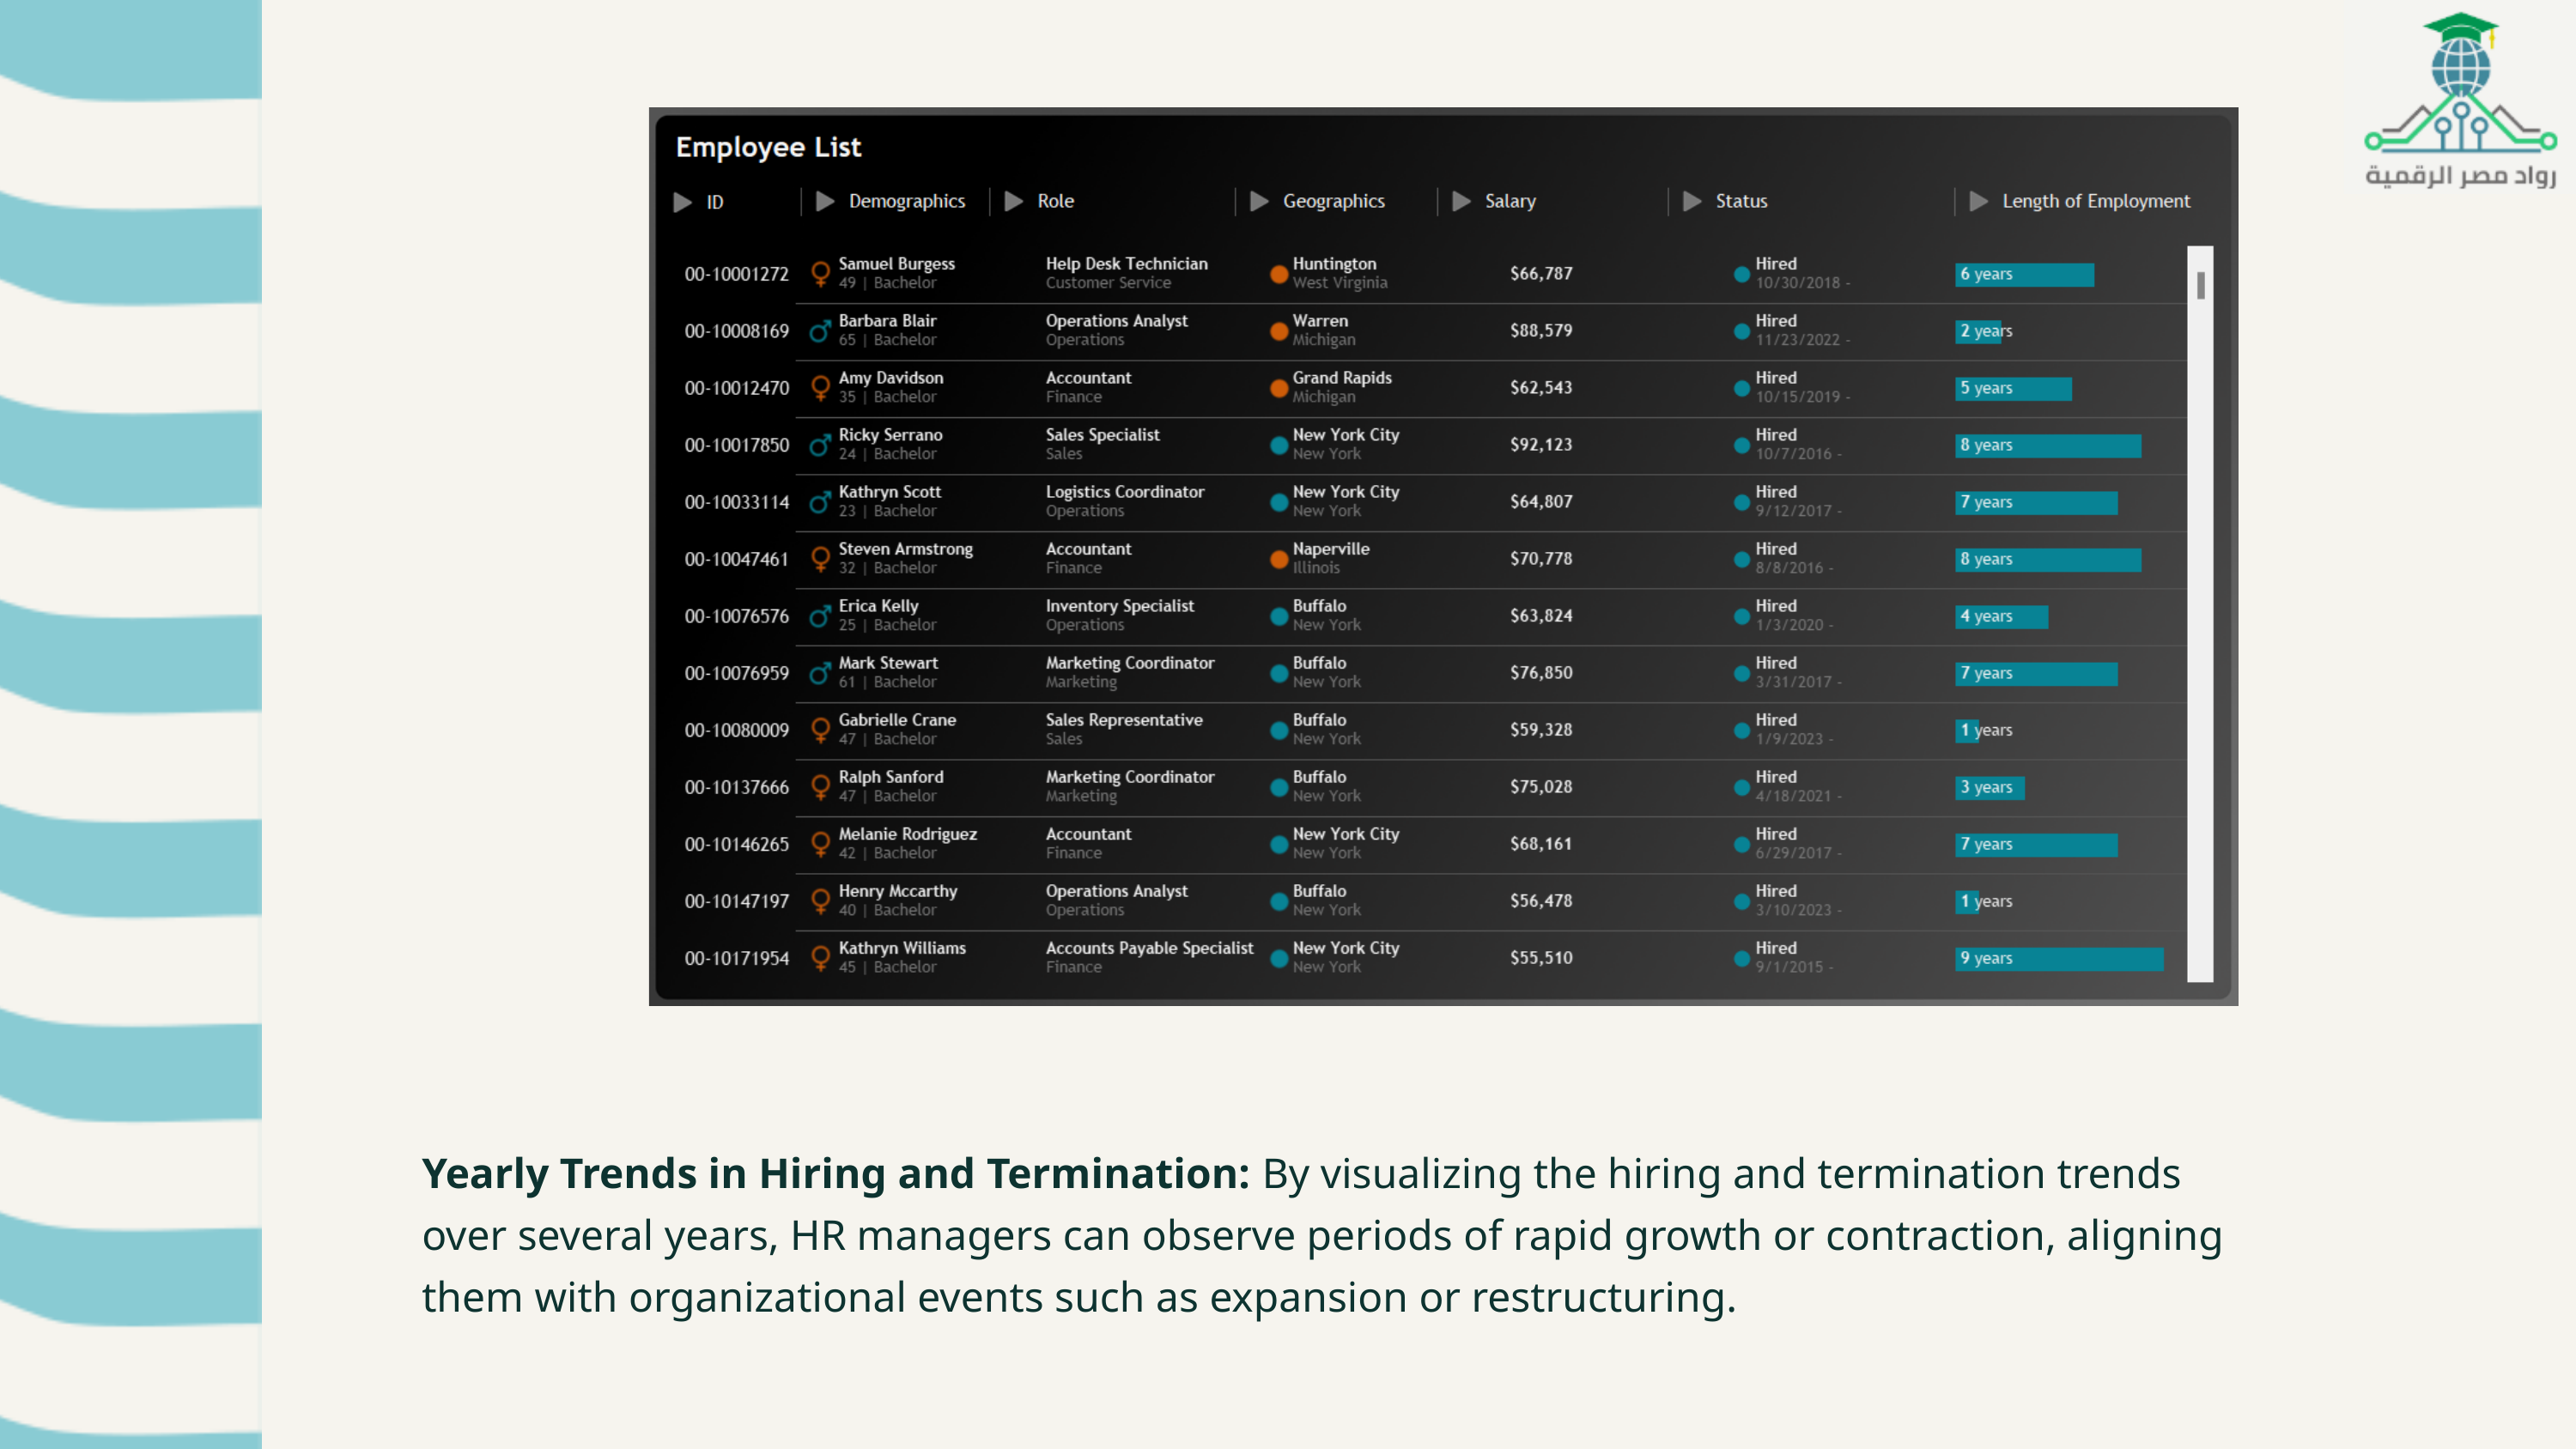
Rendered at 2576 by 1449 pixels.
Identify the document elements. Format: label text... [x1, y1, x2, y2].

text_box [648, 107, 2239, 1006]
text_box Yearly Trends in Hiring and Termination: By visualizing the hiring and termination trends over several years, HR managers can observe periods of rapid growth or contraction, aligning them with organizational events such as expansion or restructuring. [422, 1135, 2239, 1382]
text_box [2343, 0, 2576, 194]
text_box [0, 0, 262, 1449]
